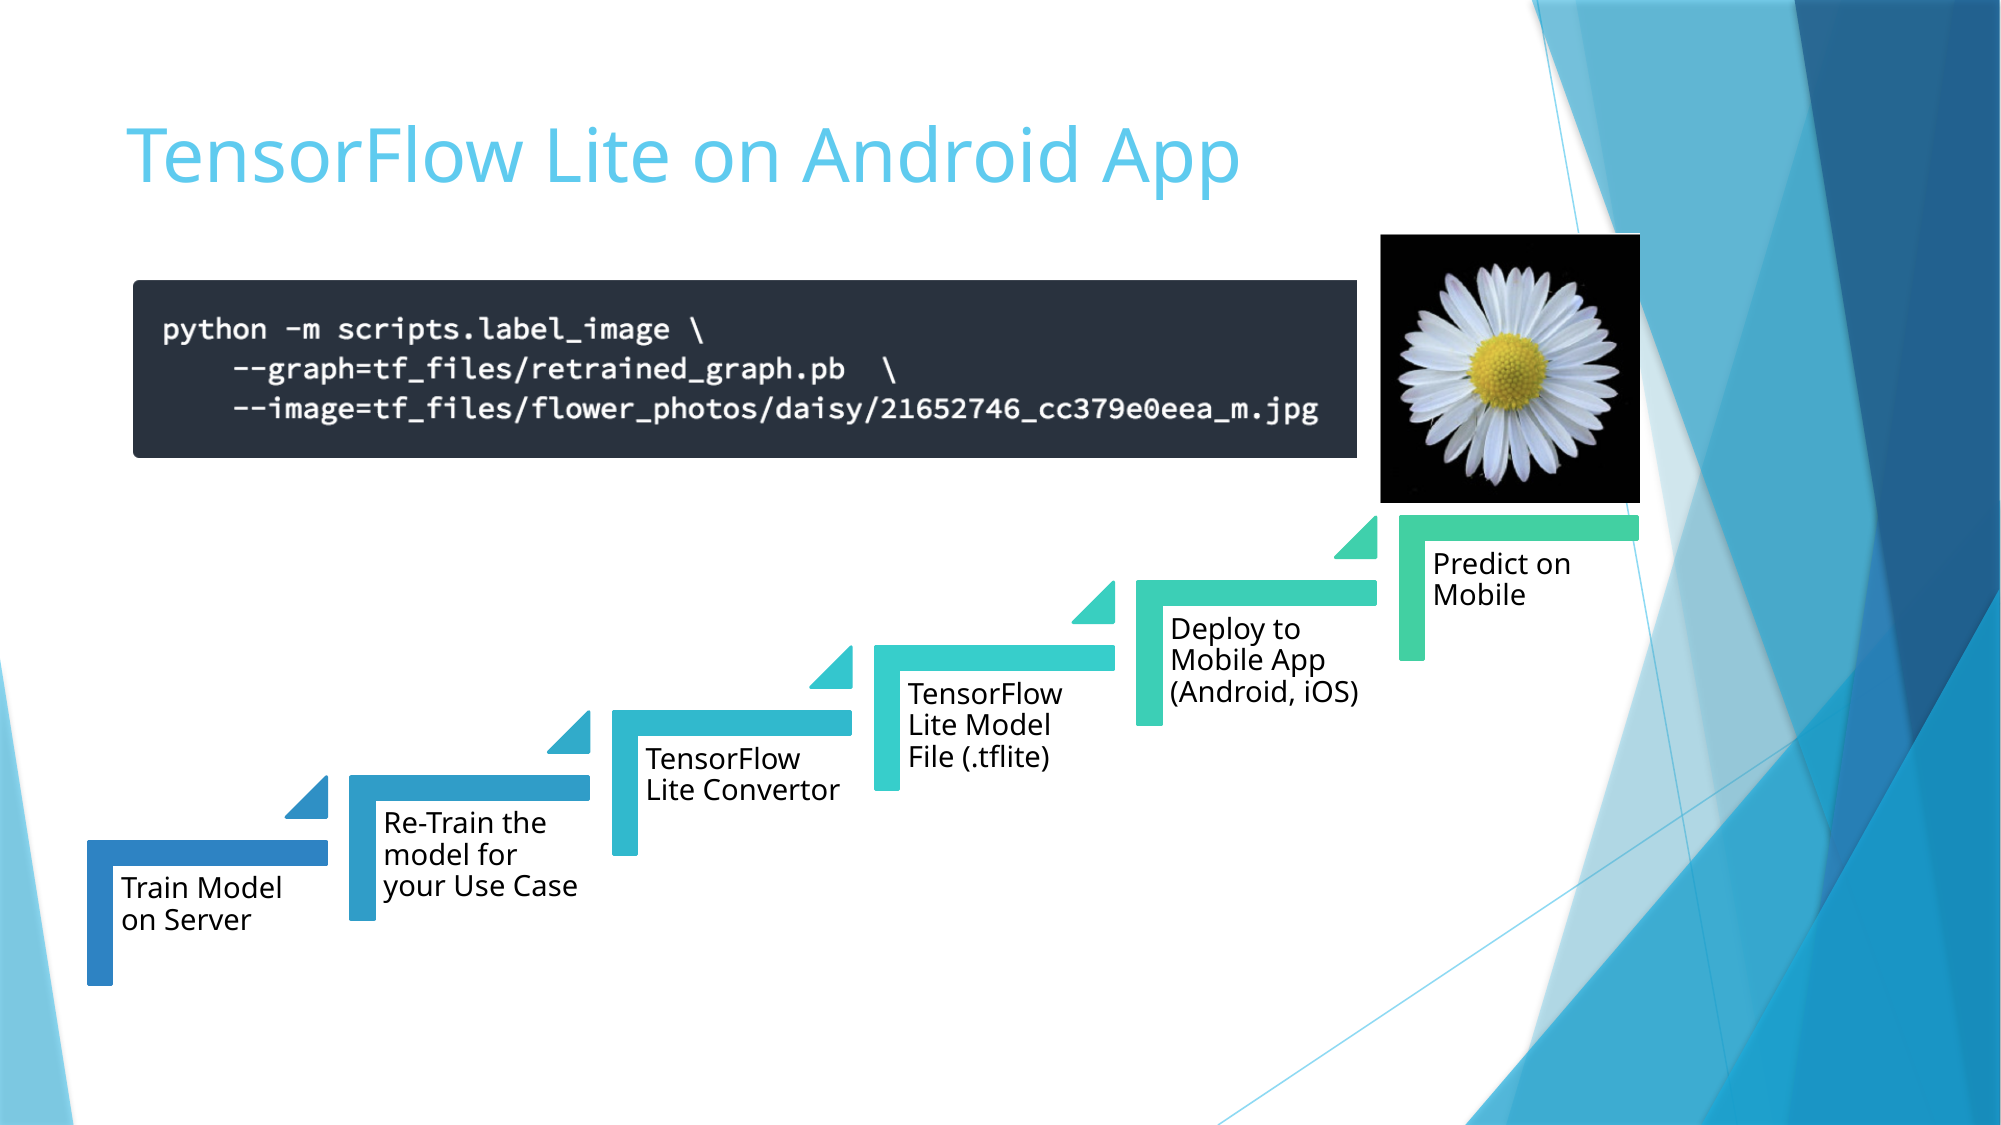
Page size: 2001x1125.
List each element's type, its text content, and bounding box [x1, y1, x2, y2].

picture [133, 278, 1358, 459]
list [86, 316, 1640, 1125]
picture [1379, 232, 1640, 504]
title TensorFlow Lite on Android App [111, 99, 1522, 315]
